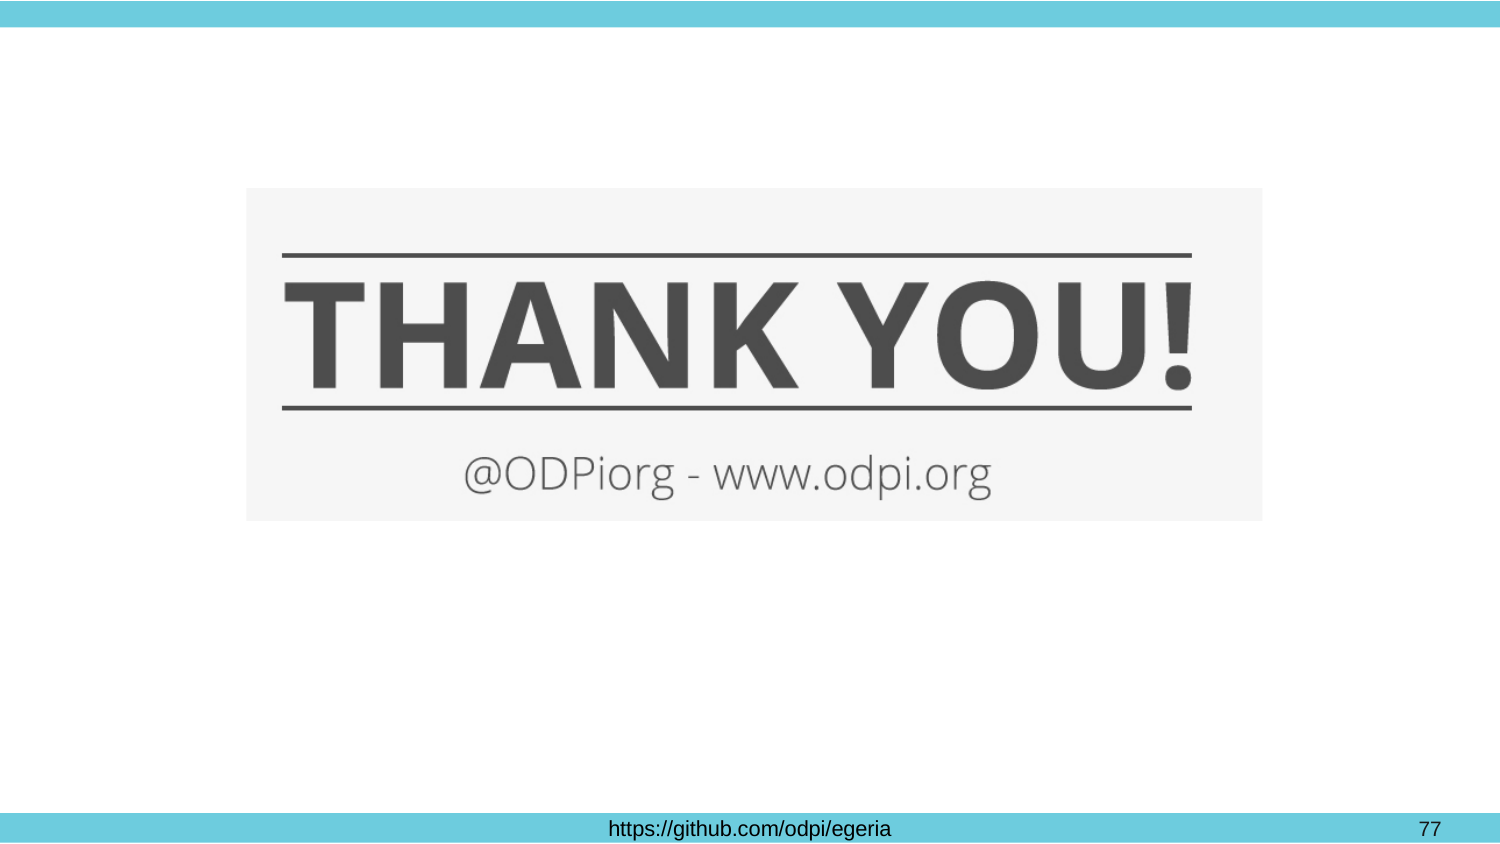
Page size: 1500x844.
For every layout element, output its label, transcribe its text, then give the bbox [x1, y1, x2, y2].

slide_number 77 [1403, 813, 1494, 843]
picture [246, 188, 1263, 521]
